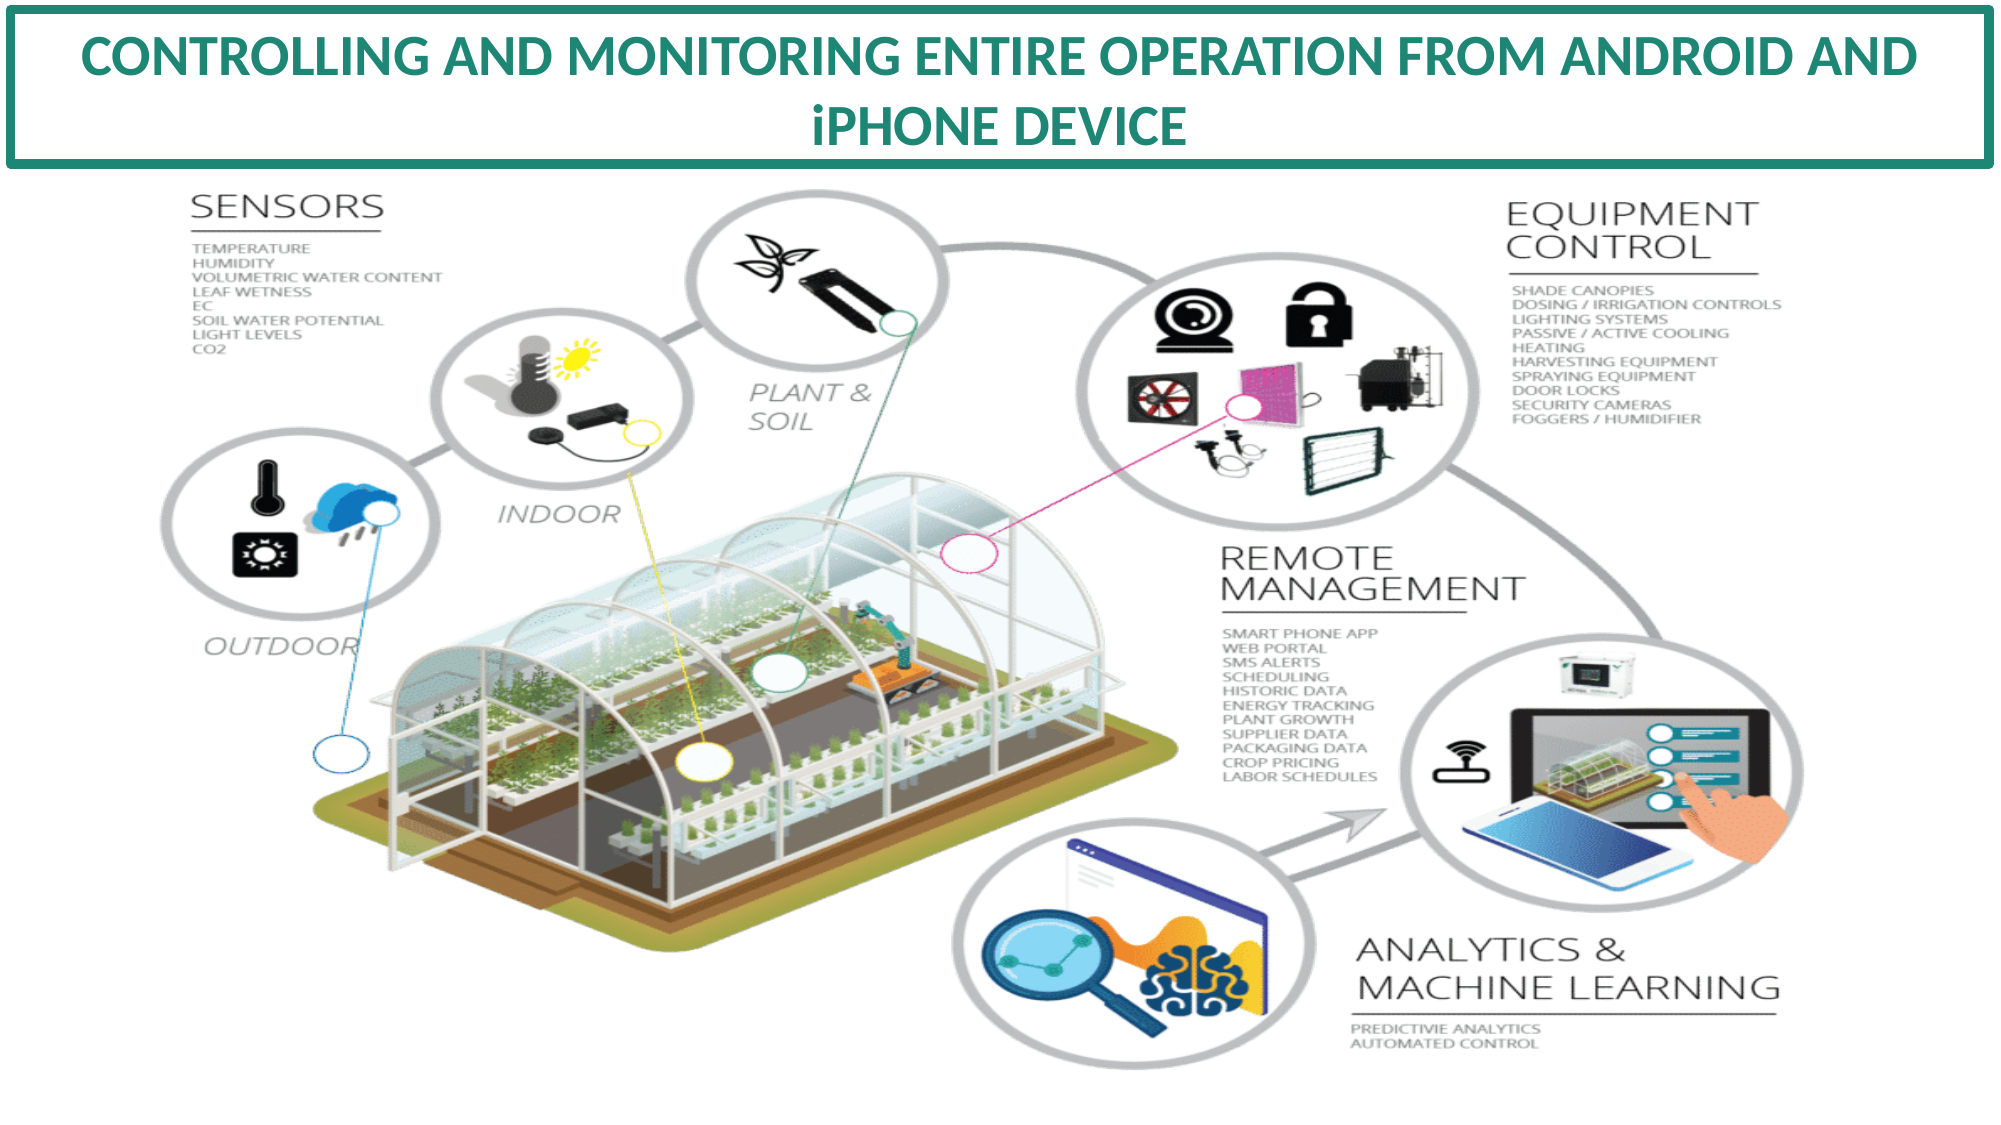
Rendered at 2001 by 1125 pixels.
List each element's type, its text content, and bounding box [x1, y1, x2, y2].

text_box CONTROLLING AND MONITORING ENTIRE OPERATION FROM ANDROID AND iPHONE DEVICE [10, 9, 1990, 165]
picture [120, 165, 1841, 1093]
